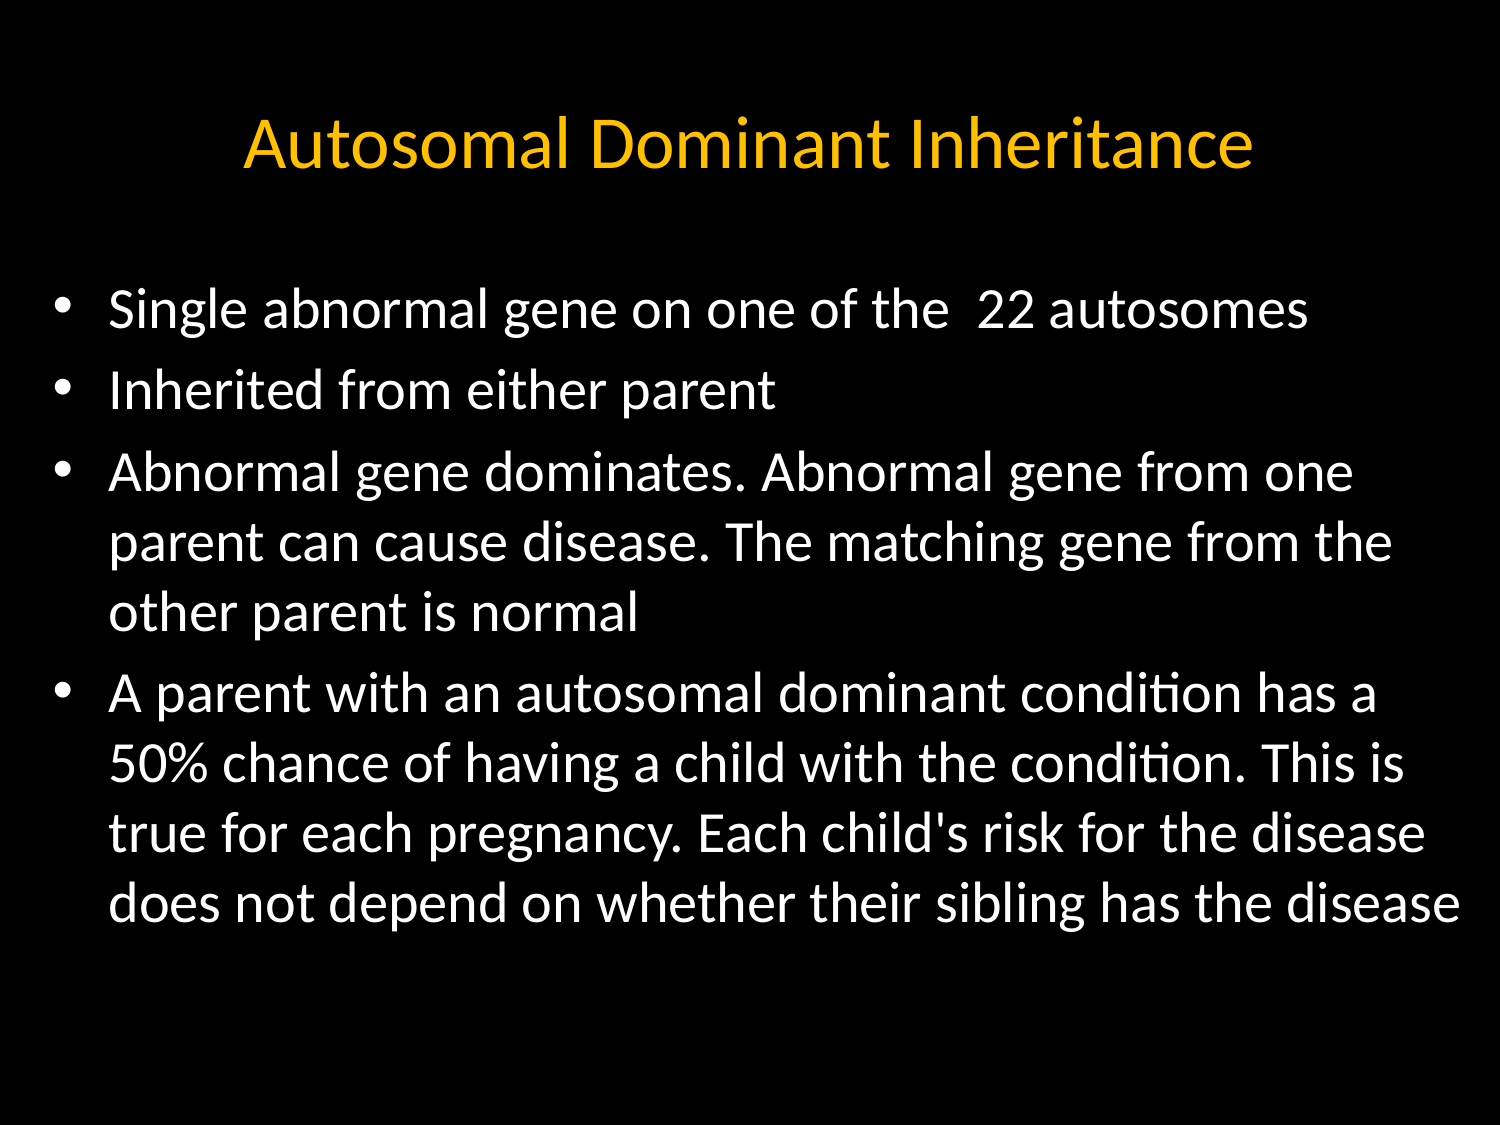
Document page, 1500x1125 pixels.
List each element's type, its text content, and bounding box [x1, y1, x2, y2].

title Autosomal Dominant Inheritance [75, 45, 1425, 233]
list Single abnormal gene on one of the 22 autosomes Inherited from either parent Abnormal gene dominates. Abnormal gene from one parent can cause disease. The matching gene from the other parent is normal A parent with an autosomal dominant condition has a 50% chance of having a child with the condition. This is true for each pregnancy. Each child's risk for the disease does not depend on whether their sibling has the disease [37, 262, 1500, 1125]
